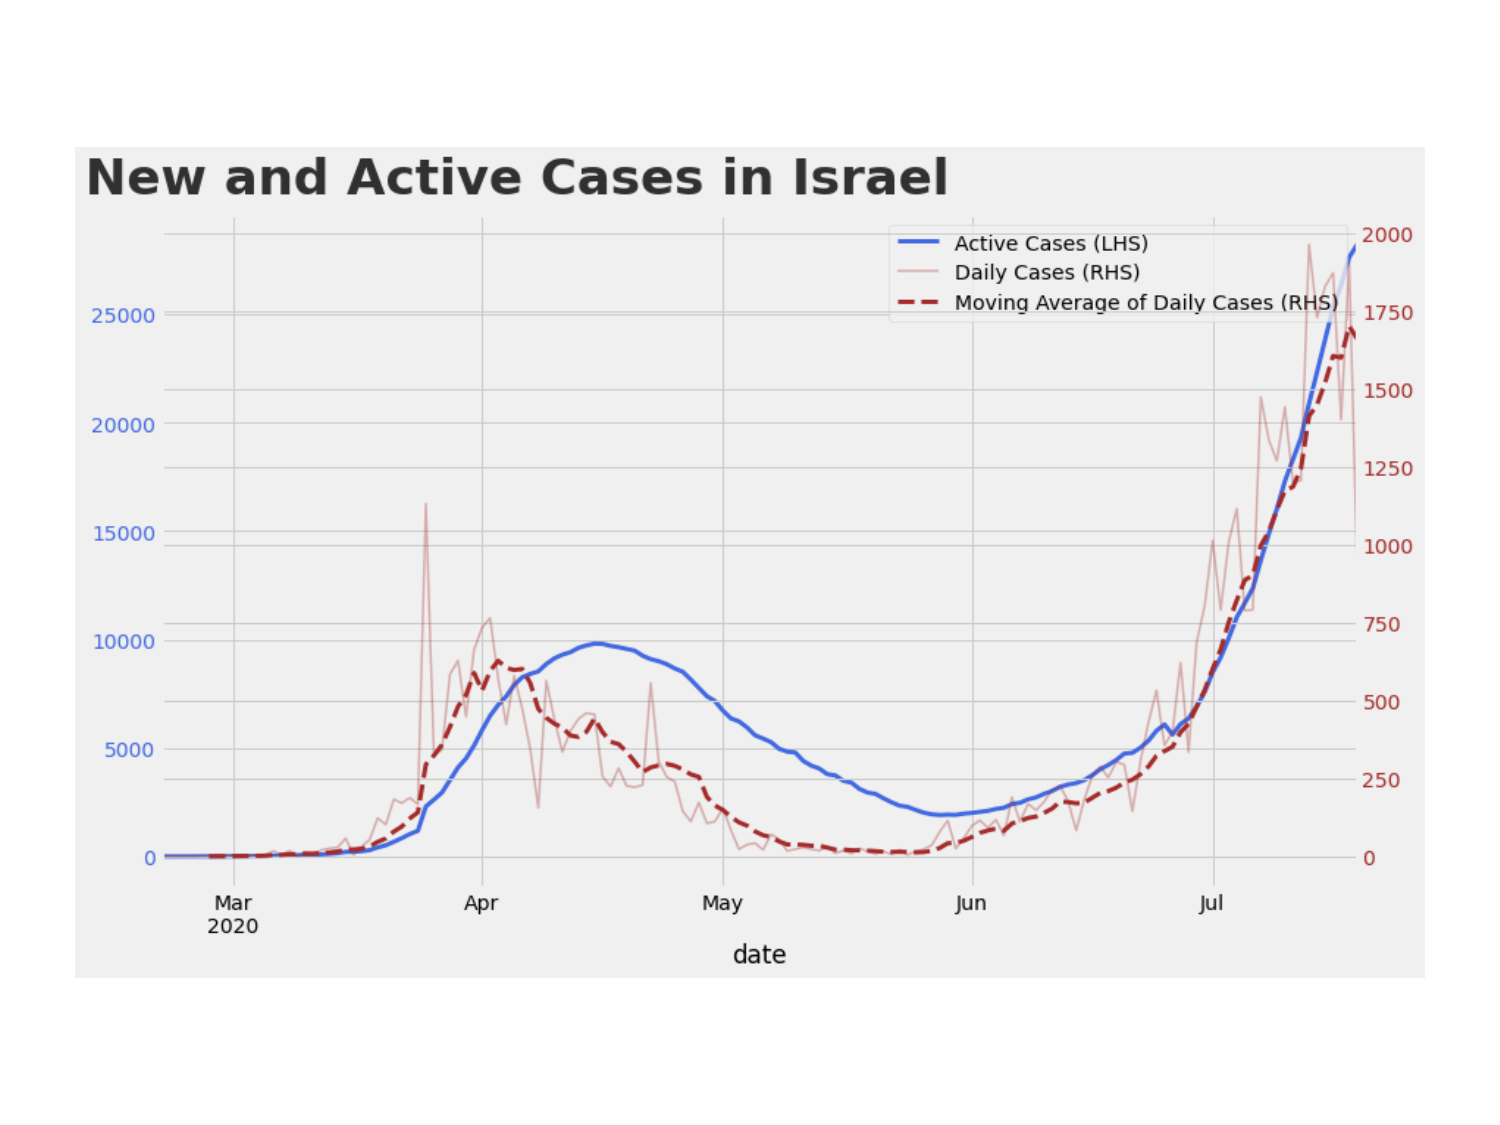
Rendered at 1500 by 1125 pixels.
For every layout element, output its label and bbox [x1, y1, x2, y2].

picture [74, 146, 1426, 979]
